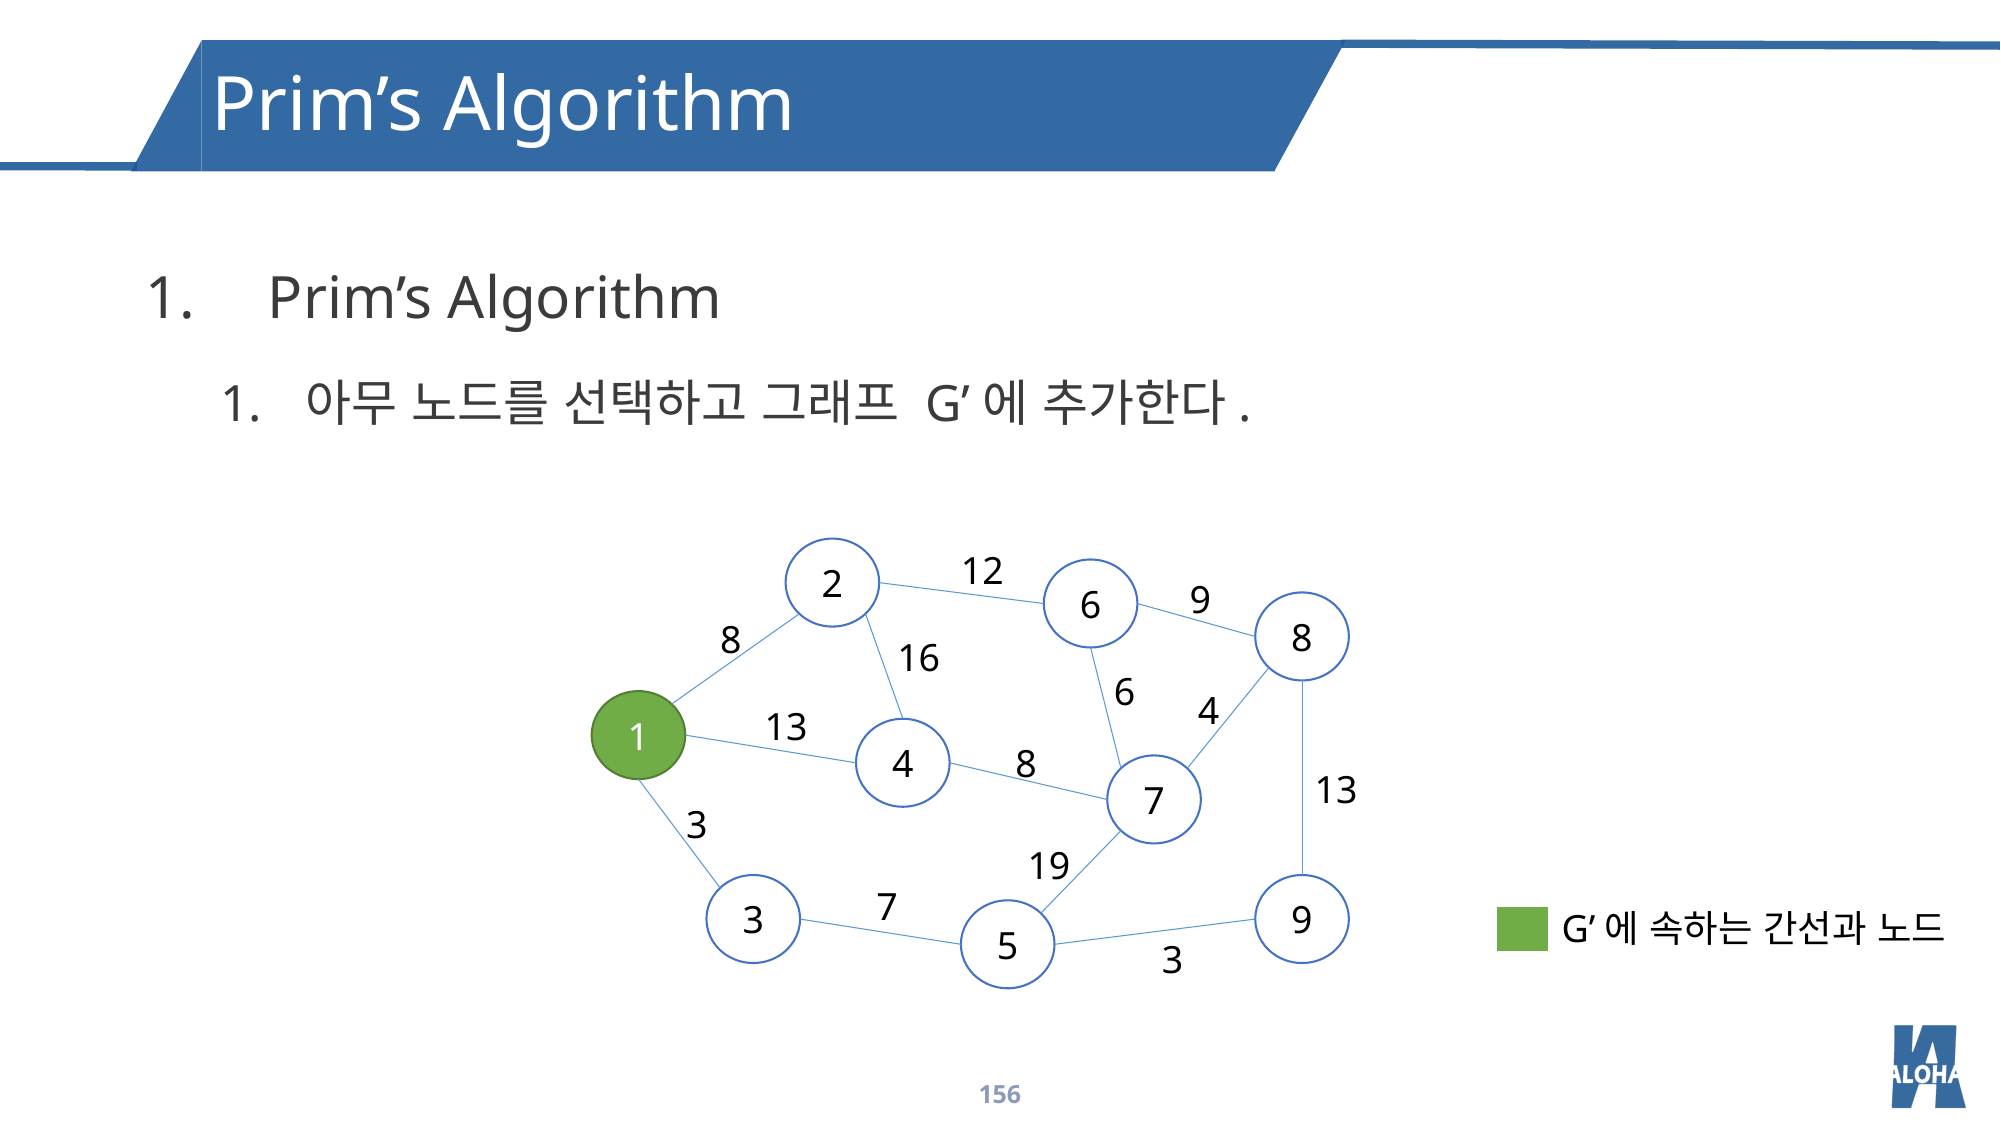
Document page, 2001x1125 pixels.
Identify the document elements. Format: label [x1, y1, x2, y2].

slide_number [774, 1065, 1225, 1125]
picture [1853, 1006, 2000, 1125]
text_box [591, 538, 1371, 990]
list [130, 218, 1854, 1061]
text_box [1494, 898, 1962, 958]
list [196, 45, 1270, 168]
